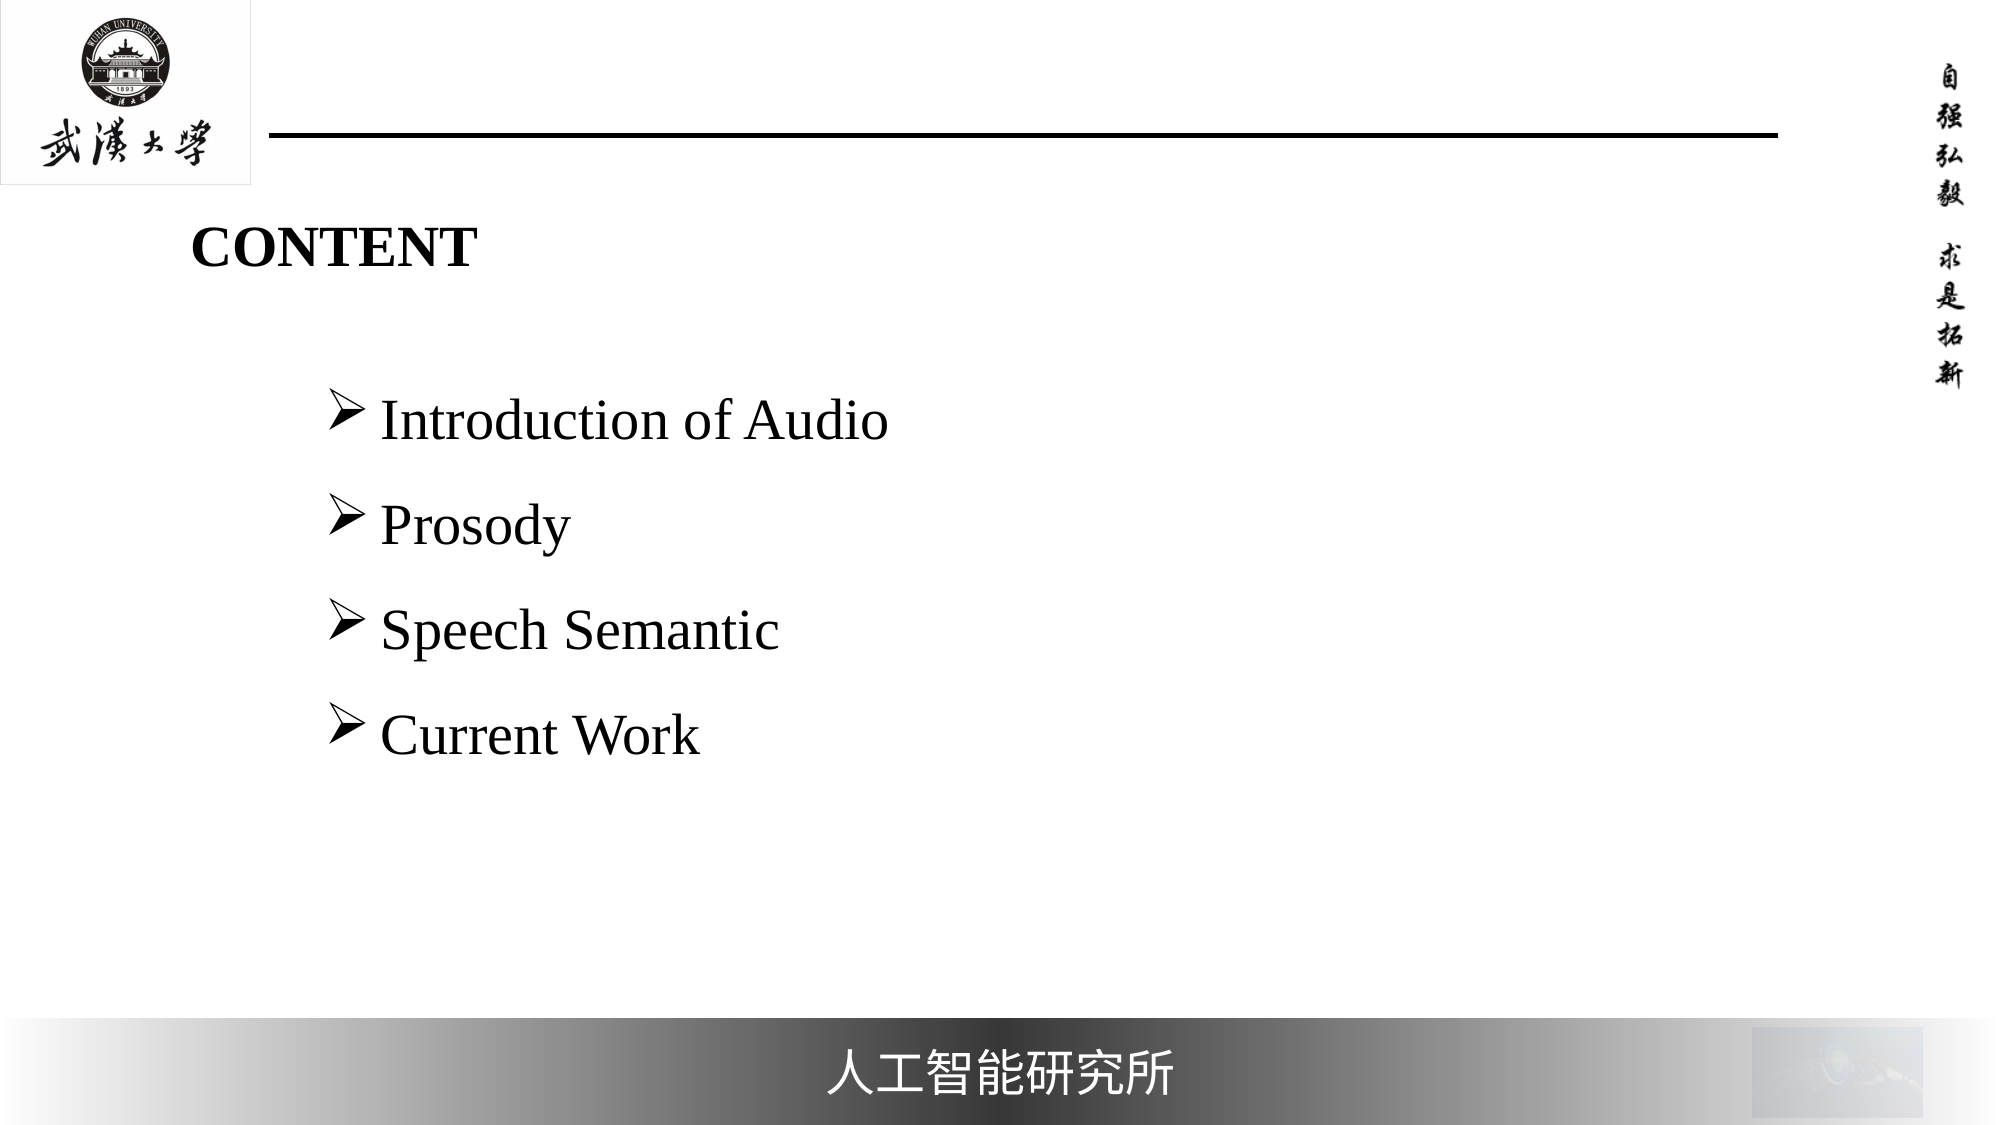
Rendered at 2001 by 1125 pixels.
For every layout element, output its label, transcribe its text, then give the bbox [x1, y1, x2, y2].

slide_number [1412, 1042, 1863, 1103]
picture [1924, 51, 1980, 400]
picture [0, 0, 251, 185]
text_box Introduction of Audio Prosody Speech Semantic Current Work [309, 339, 1115, 774]
